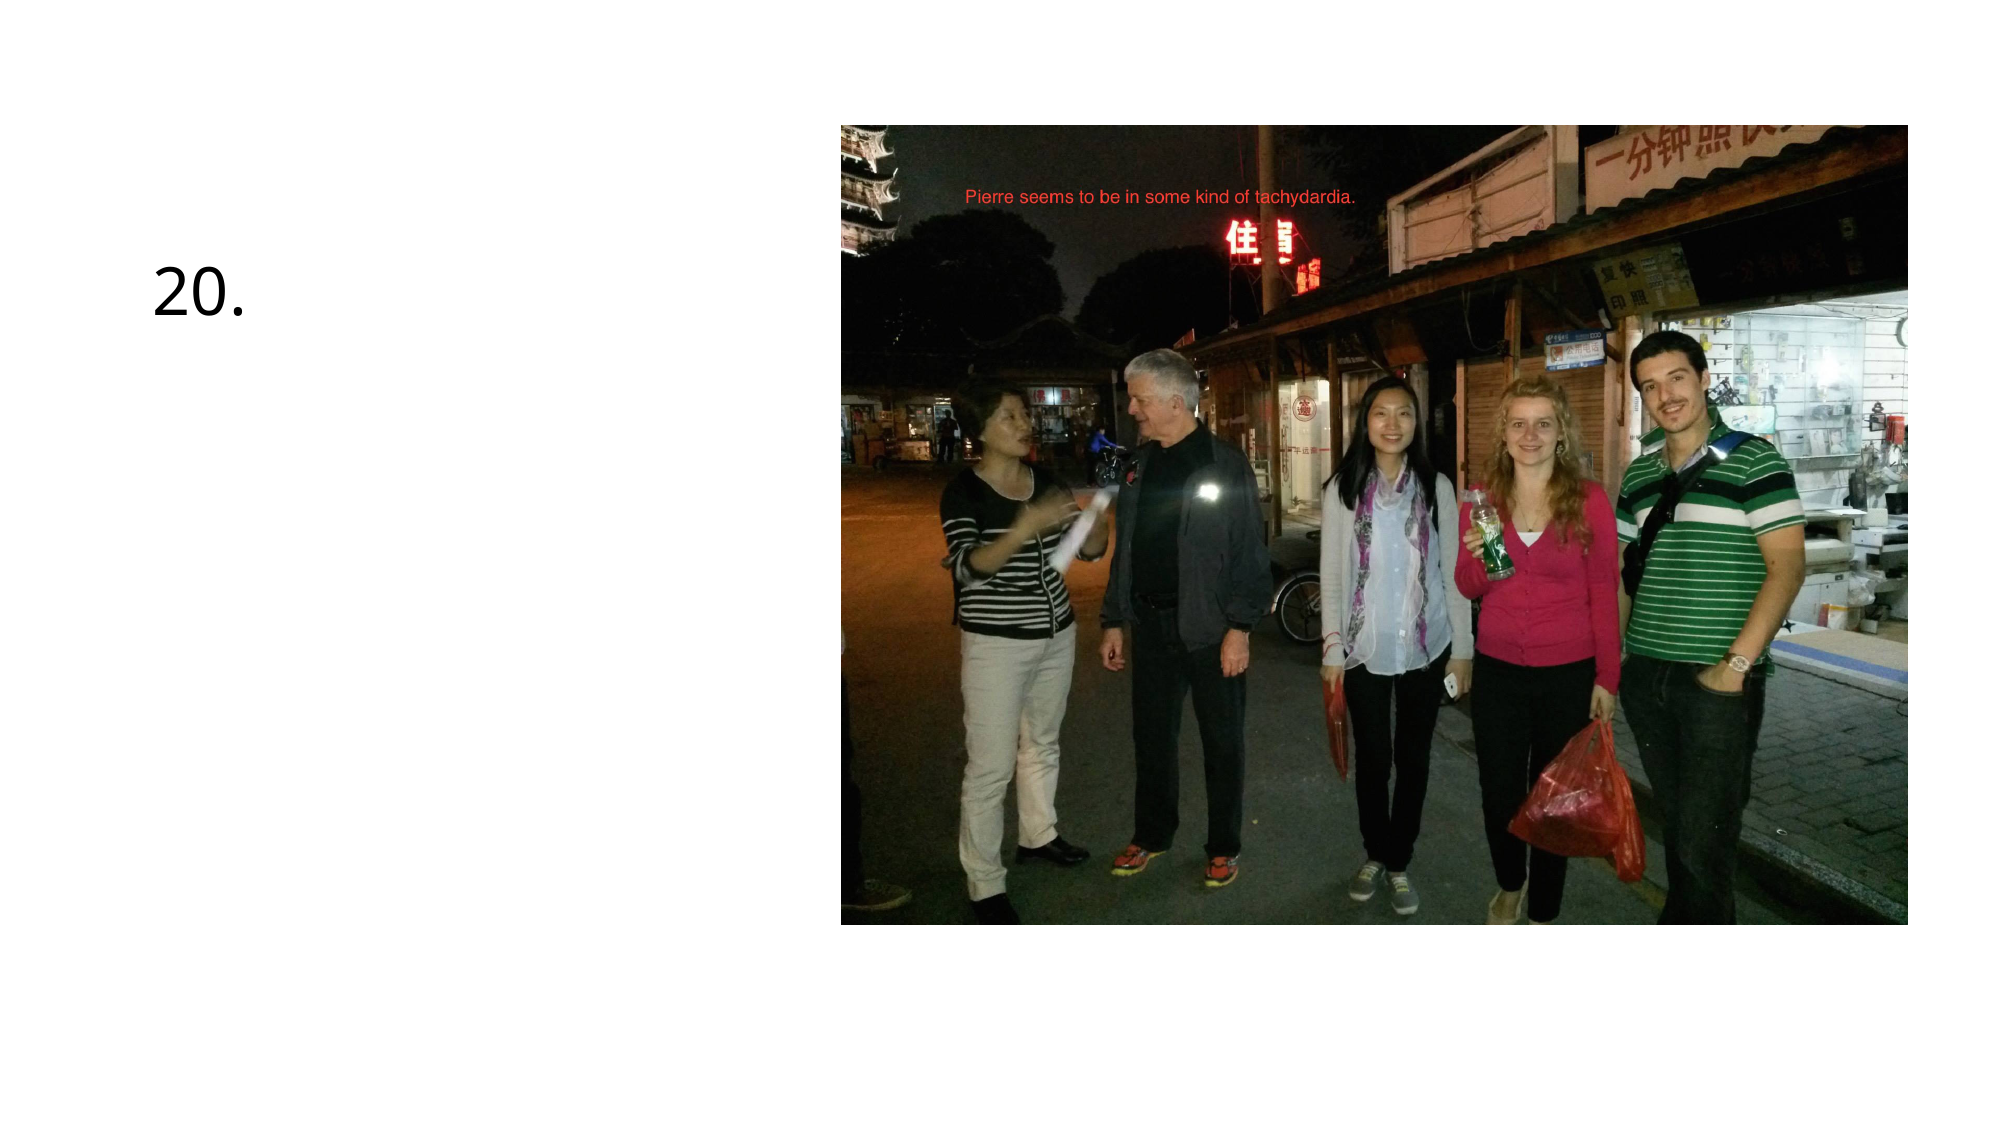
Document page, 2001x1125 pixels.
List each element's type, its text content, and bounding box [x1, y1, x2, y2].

picture [841, 125, 1908, 925]
title 20. [137, 75, 783, 338]
